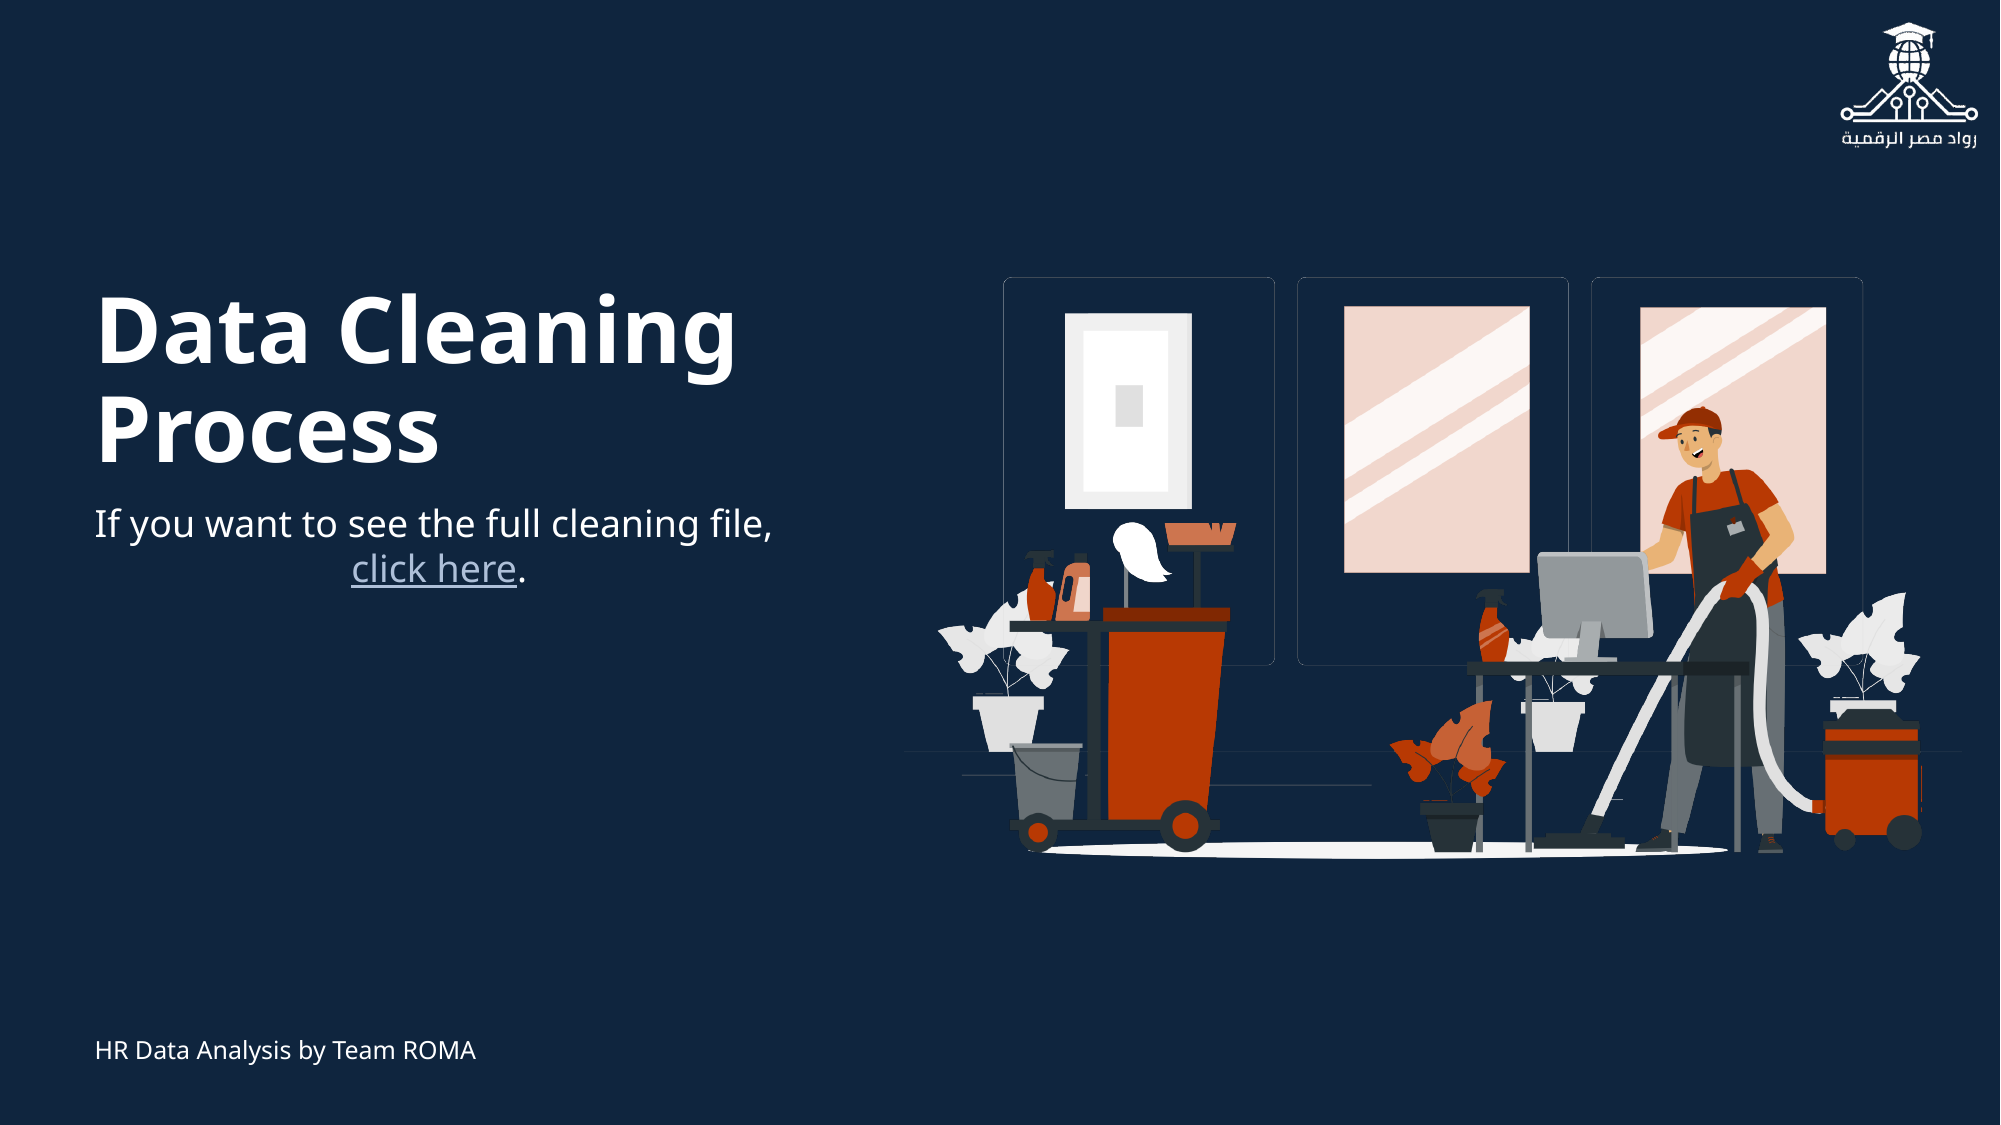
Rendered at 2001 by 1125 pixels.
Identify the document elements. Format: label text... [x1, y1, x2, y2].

footer HR Data Analysis by Team ROMA [79, 1020, 755, 1080]
text_box If you want to see the full cleaning file, click here. [79, 492, 799, 604]
title Data Cleaning Process [79, 275, 904, 493]
picture [904, 1, 2000, 1092]
